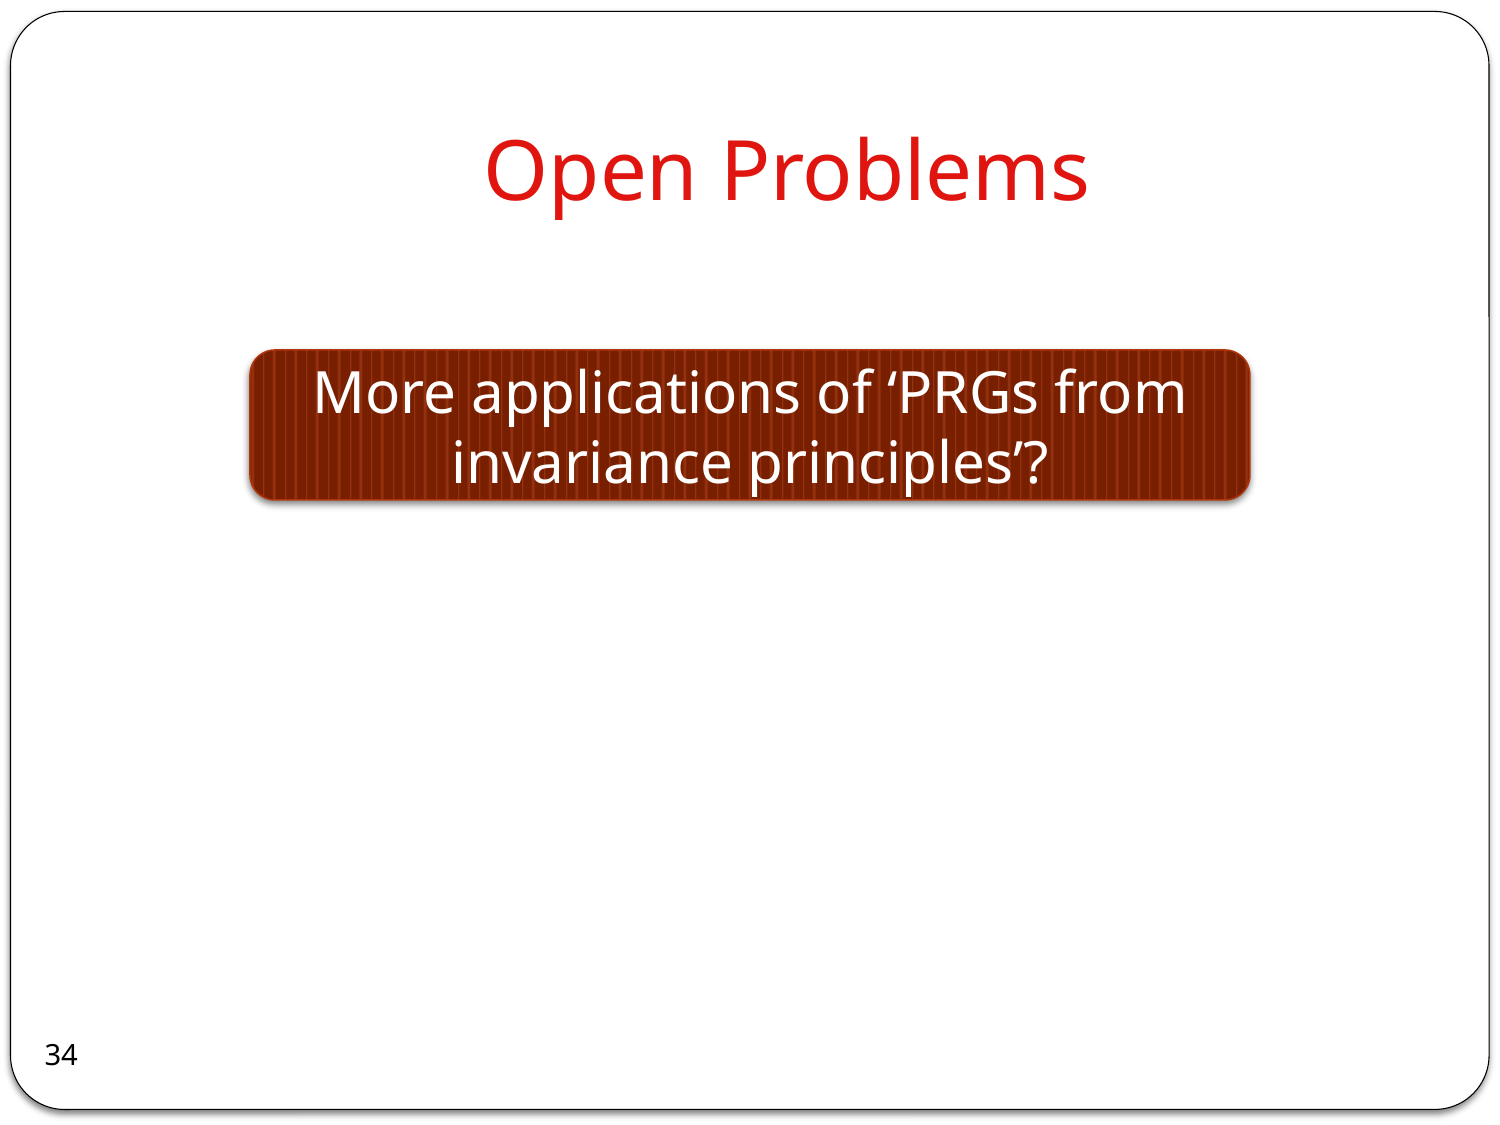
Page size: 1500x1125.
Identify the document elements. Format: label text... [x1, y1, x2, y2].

title Open Problems [150, 45, 1425, 233]
slide_number 34 [23, 1018, 99, 1094]
text_box More applications of ‘PRGs from invariance principles’? [249, 349, 1251, 501]
